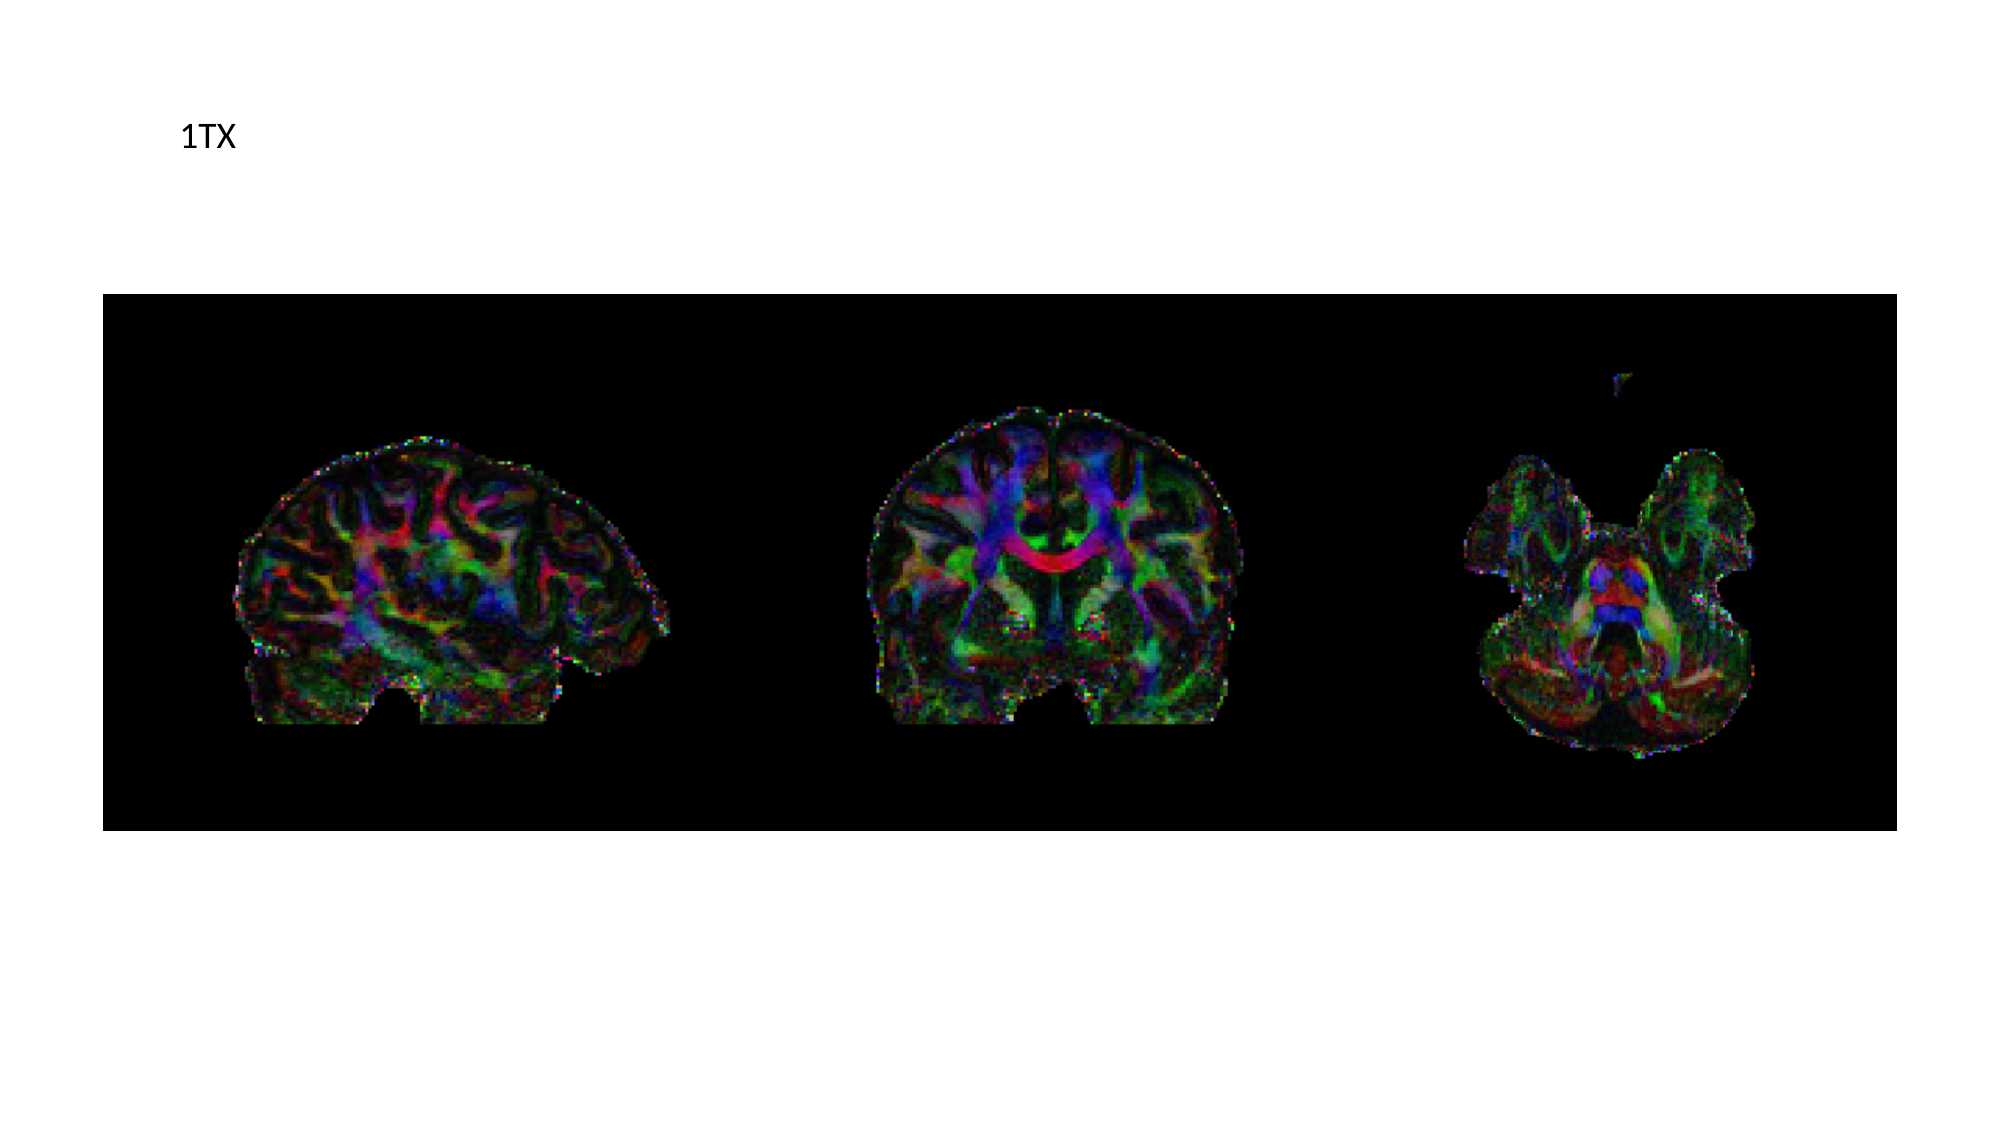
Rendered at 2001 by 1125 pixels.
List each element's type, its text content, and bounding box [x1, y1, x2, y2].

picture [103, 294, 1897, 831]
text_box 1TX [164, 103, 252, 164]
